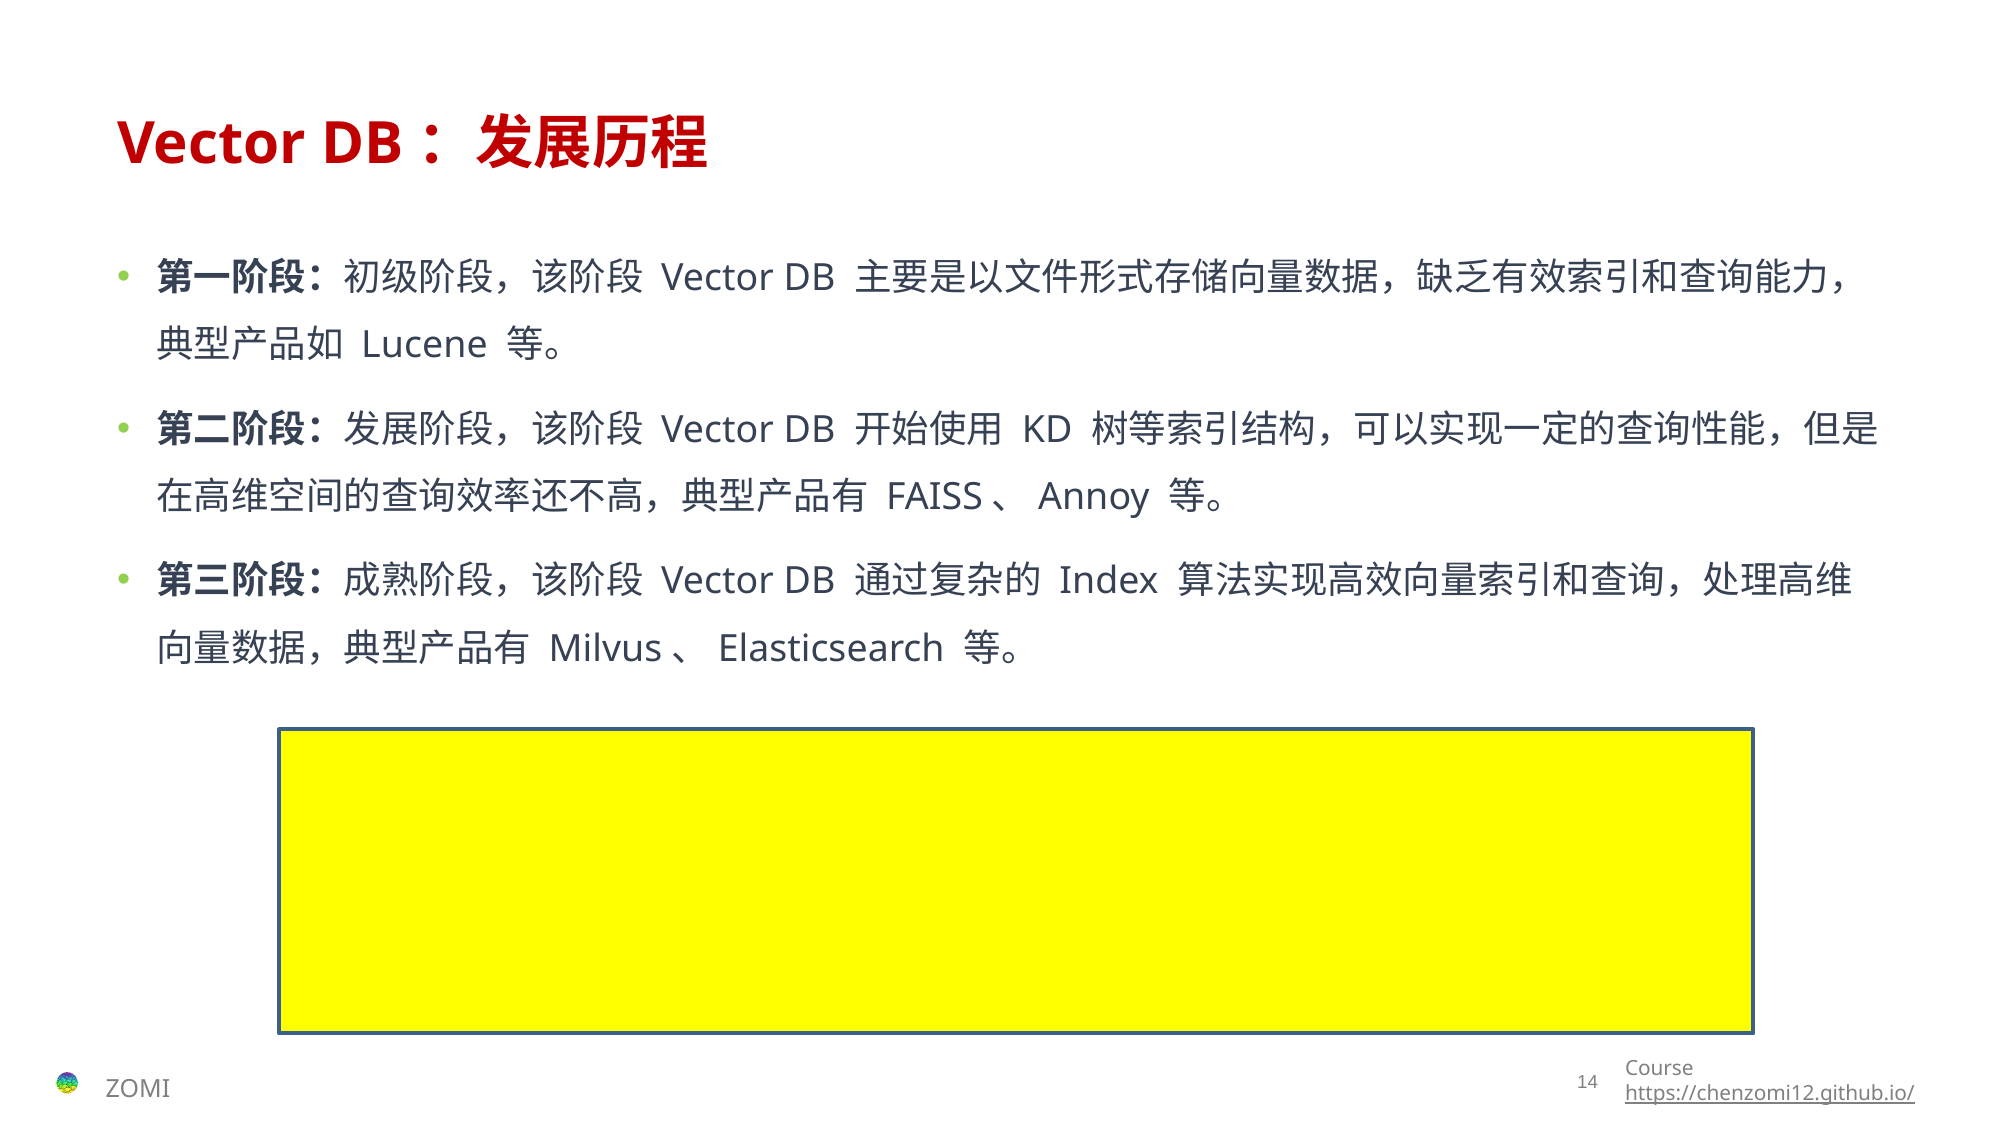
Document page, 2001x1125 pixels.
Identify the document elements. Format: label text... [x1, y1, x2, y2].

text_box [277, 727, 1755, 1035]
title Vector DB：发展历程 [102, 91, 1901, 189]
list 第一阶段：初级阶段，该阶段 Vector DB 主要是以文件形式存储向量数据，缺乏有效索引和查询能力，典型产品如 Lucene 等。 第二阶段：发展阶段，该阶段 Vector DB 开始使用 KD 树等索引结构，可以实现一定的查询性能，但是在高维空间的查询效率还不高，典型产品有 FAISS、Annoy 等。 第三阶段：成熟阶段，该阶段 Vector DB 通过复杂的 Index 算法实现高效向量索引和查询，处理高维向量数据，典型产品有 Milvus、Elasticsearch 等。 [102, 223, 1901, 1043]
picture [57, 1073, 77, 1093]
